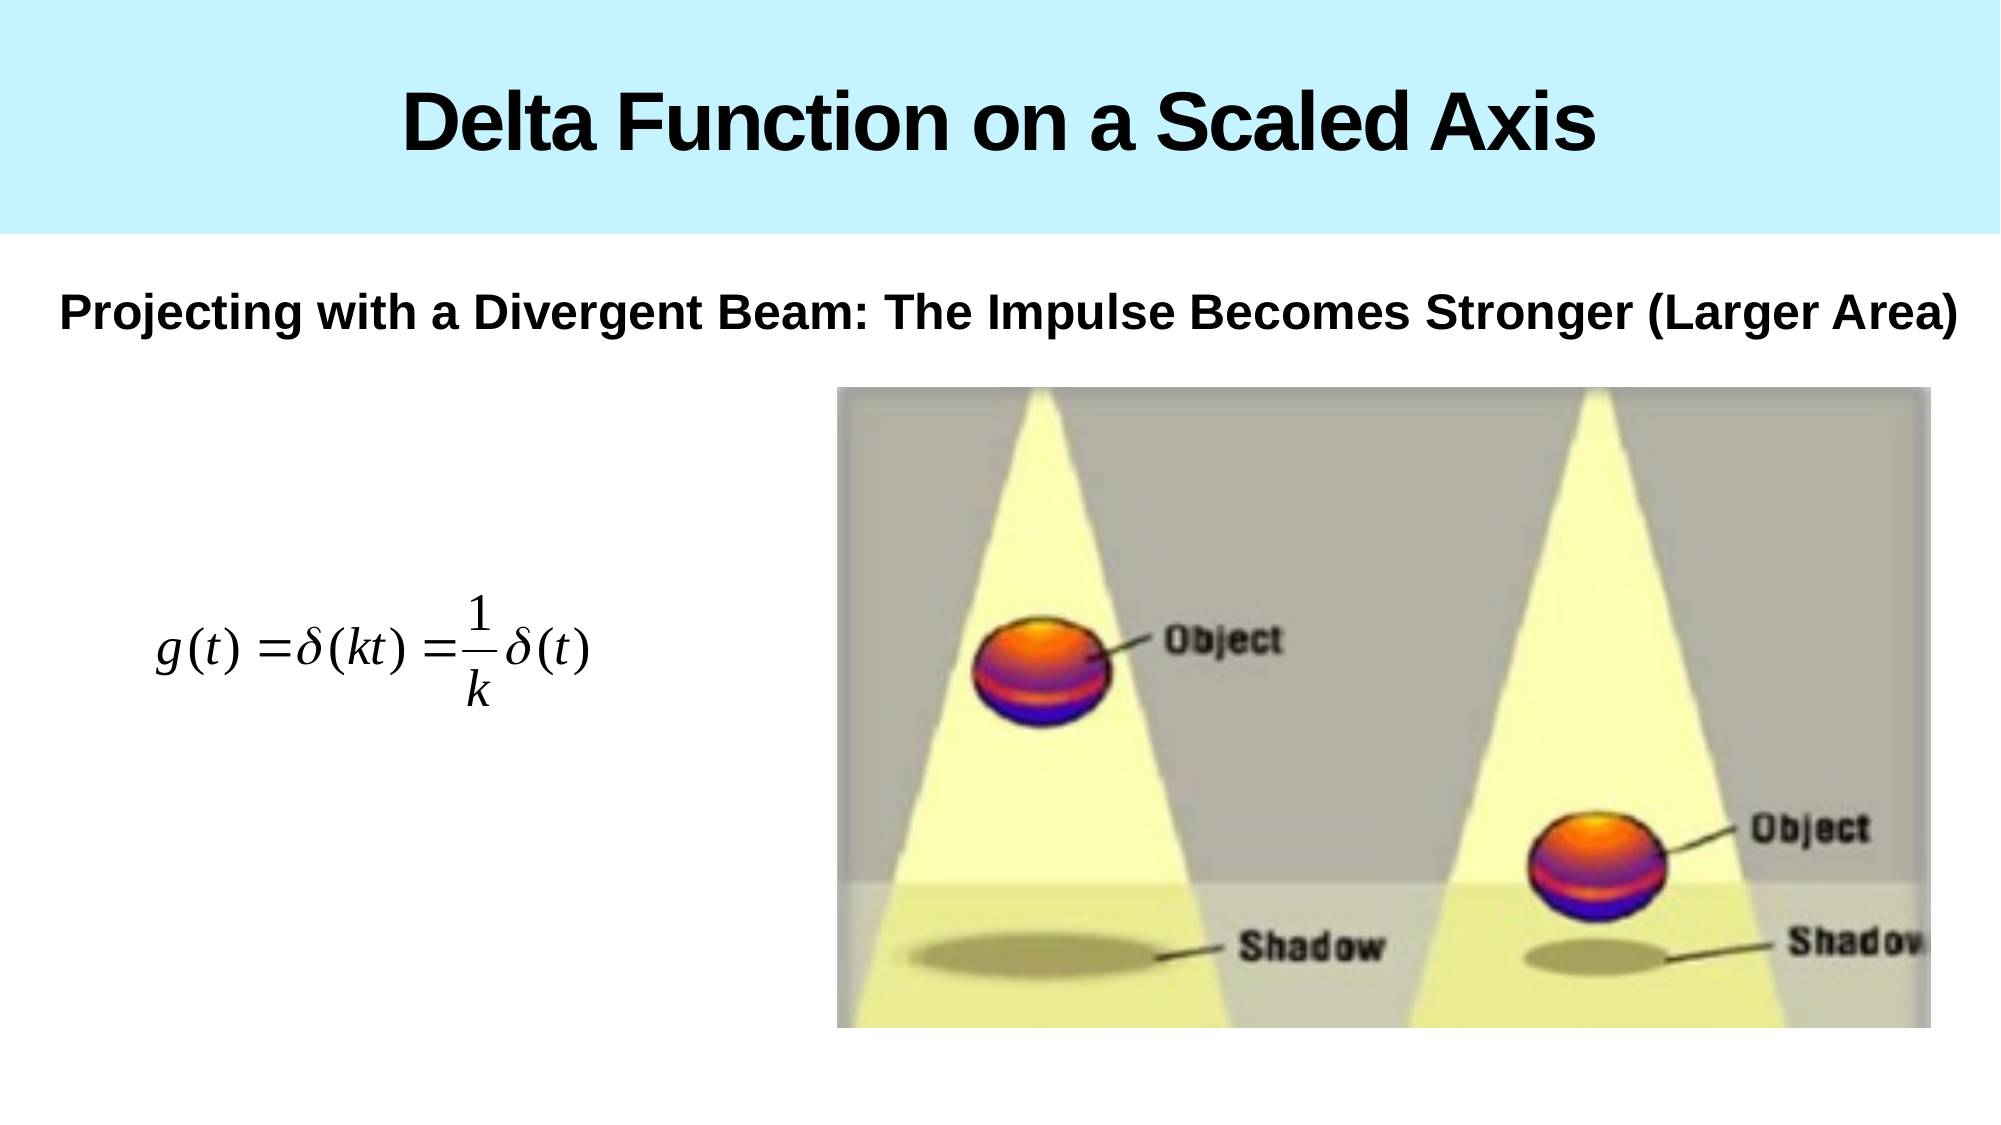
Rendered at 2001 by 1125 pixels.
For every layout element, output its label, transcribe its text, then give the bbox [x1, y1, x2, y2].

text_box Projecting with a Divergent Beam: The Impulse Becomes Stronger (Larger Area) [44, 271, 1977, 347]
picture [837, 387, 1931, 1029]
title Delta Function on a Scaled Axis [0, 0, 2000, 234]
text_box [149, 581, 596, 716]
